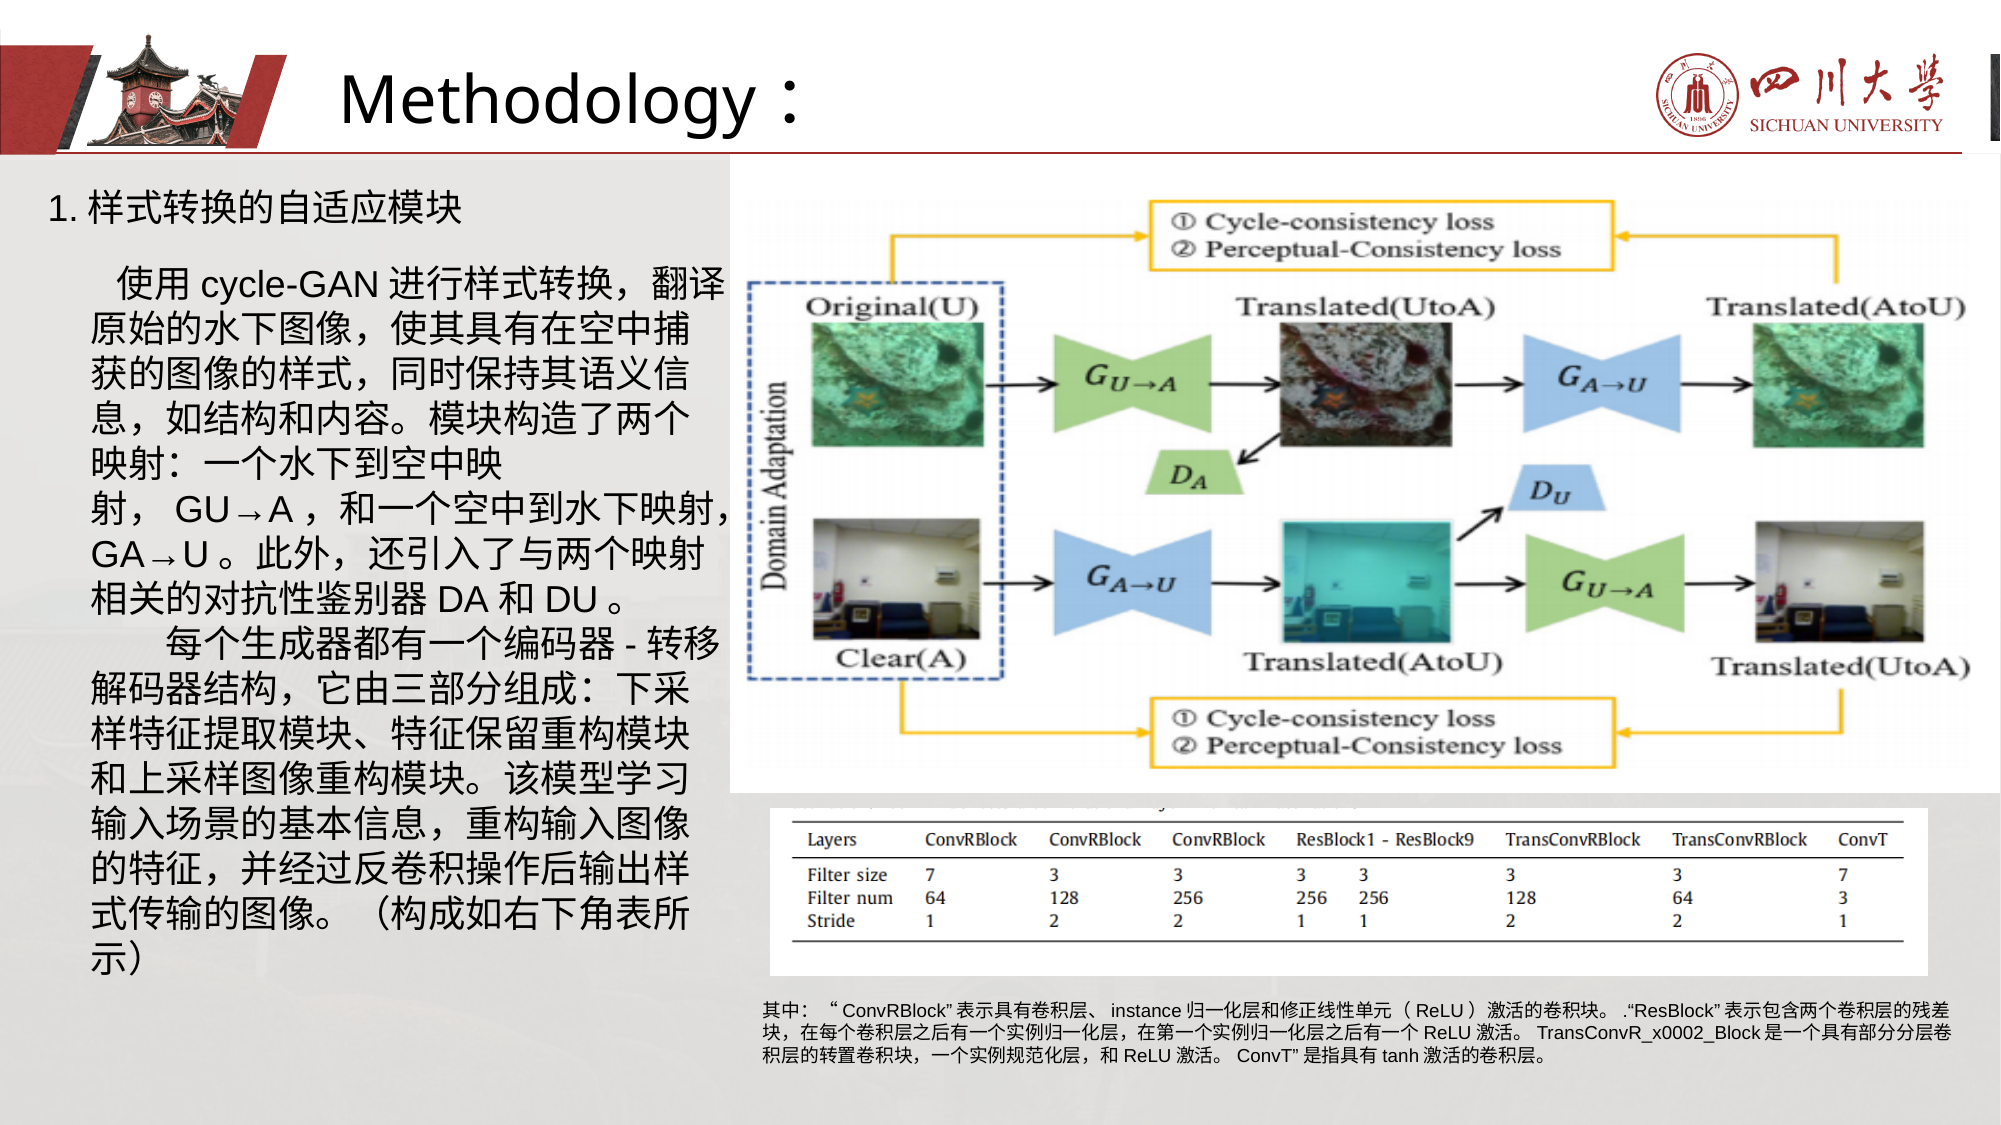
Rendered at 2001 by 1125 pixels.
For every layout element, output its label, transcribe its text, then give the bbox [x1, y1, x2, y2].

picture [0, 29, 287, 155]
picture [730, 154, 2000, 794]
picture [769, 807, 1928, 977]
text_box 1.样式转换的自适应模块 [33, 176, 700, 237]
text_box Methodology： [306, 49, 974, 145]
text_box 使用cycle-GAN进行样式转换，翻译原始的水下图像，使其具有在空中捕获的图像的样式，同时保持其语义信息，如结构和内容。模块构造了两个映射：一个水下到空中映射，GU→A，和一个空中到水下映射，GA→U。此外，还引入了与两个映射相关的对抗性鉴别器DA和DU。 每个生成器都有一个编码器-转移解码器结构，它由三部分组成：下采样特征提取模块、特征保留重构模块和上采样图像重构模块。该模型学习输入场景的基本信息，重构输入图像的特征，并经过反卷积操作后输出样式传输的图像。（构成如右下角表所示） [75, 252, 743, 1100]
picture [1990, 54, 2000, 141]
text_box 其中：“ConvRBlock”表示具有卷积层、instance归一化层和修正线性单元（ReLU）激活的卷积块。.“ResBlock”表示包含两个卷积层的残差块，在每个卷积层之后有一个实例归一化层，在第一个实例归一化层之后有一个ReLU激活。TransConvR_x0002_Block是一个具有部分分层卷积层的转置卷积块，一个实例规范化层，和ReLU激活。ConvT”是指具有tanh激活的卷积层。 [748, 991, 1980, 1108]
picture [1656, 53, 1943, 137]
